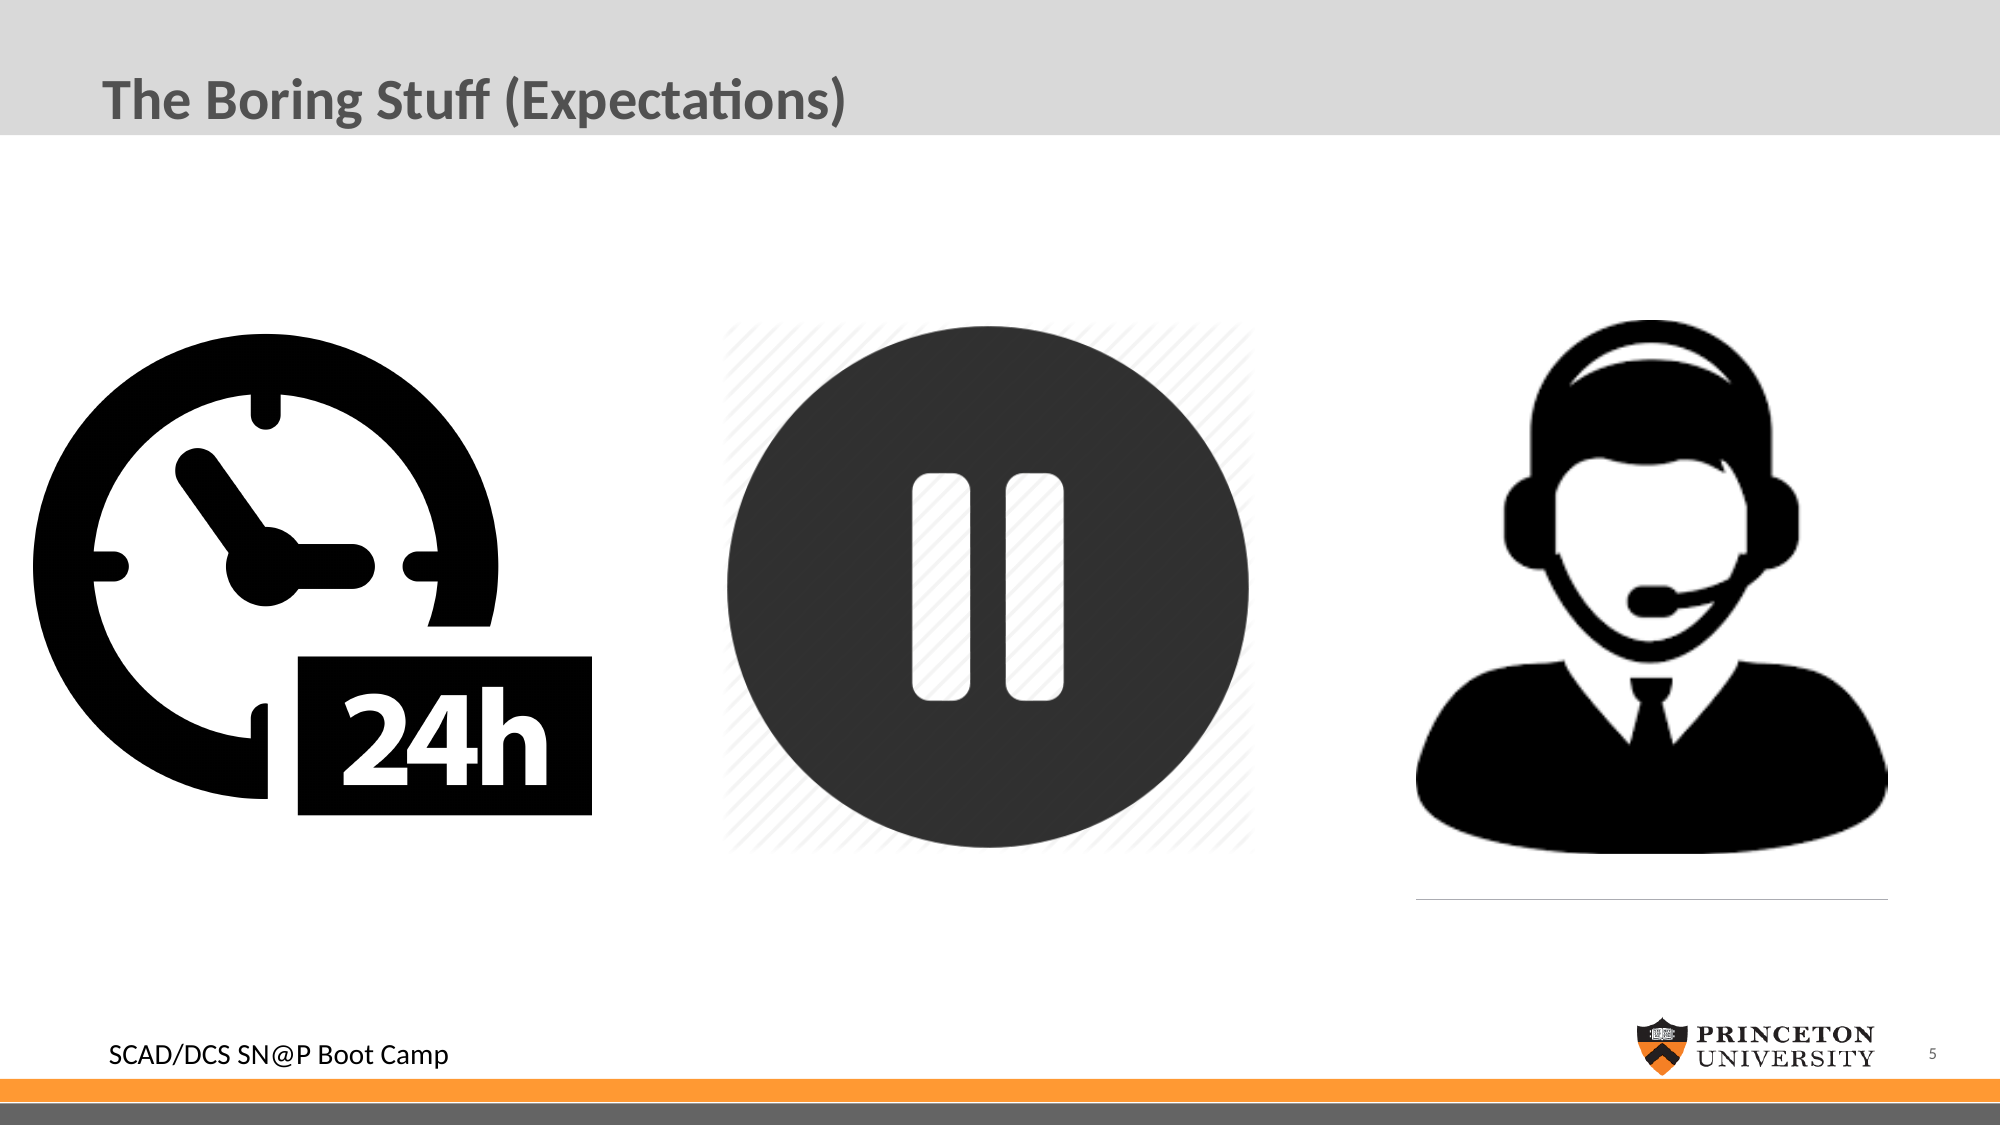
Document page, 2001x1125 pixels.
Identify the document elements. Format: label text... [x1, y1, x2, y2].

picture [32, 295, 592, 855]
picture [1415, 320, 1889, 901]
title The Boring Stuff (Expectations) [87, 21, 1888, 132]
picture [721, 320, 1255, 855]
picture [1595, 998, 1894, 1078]
